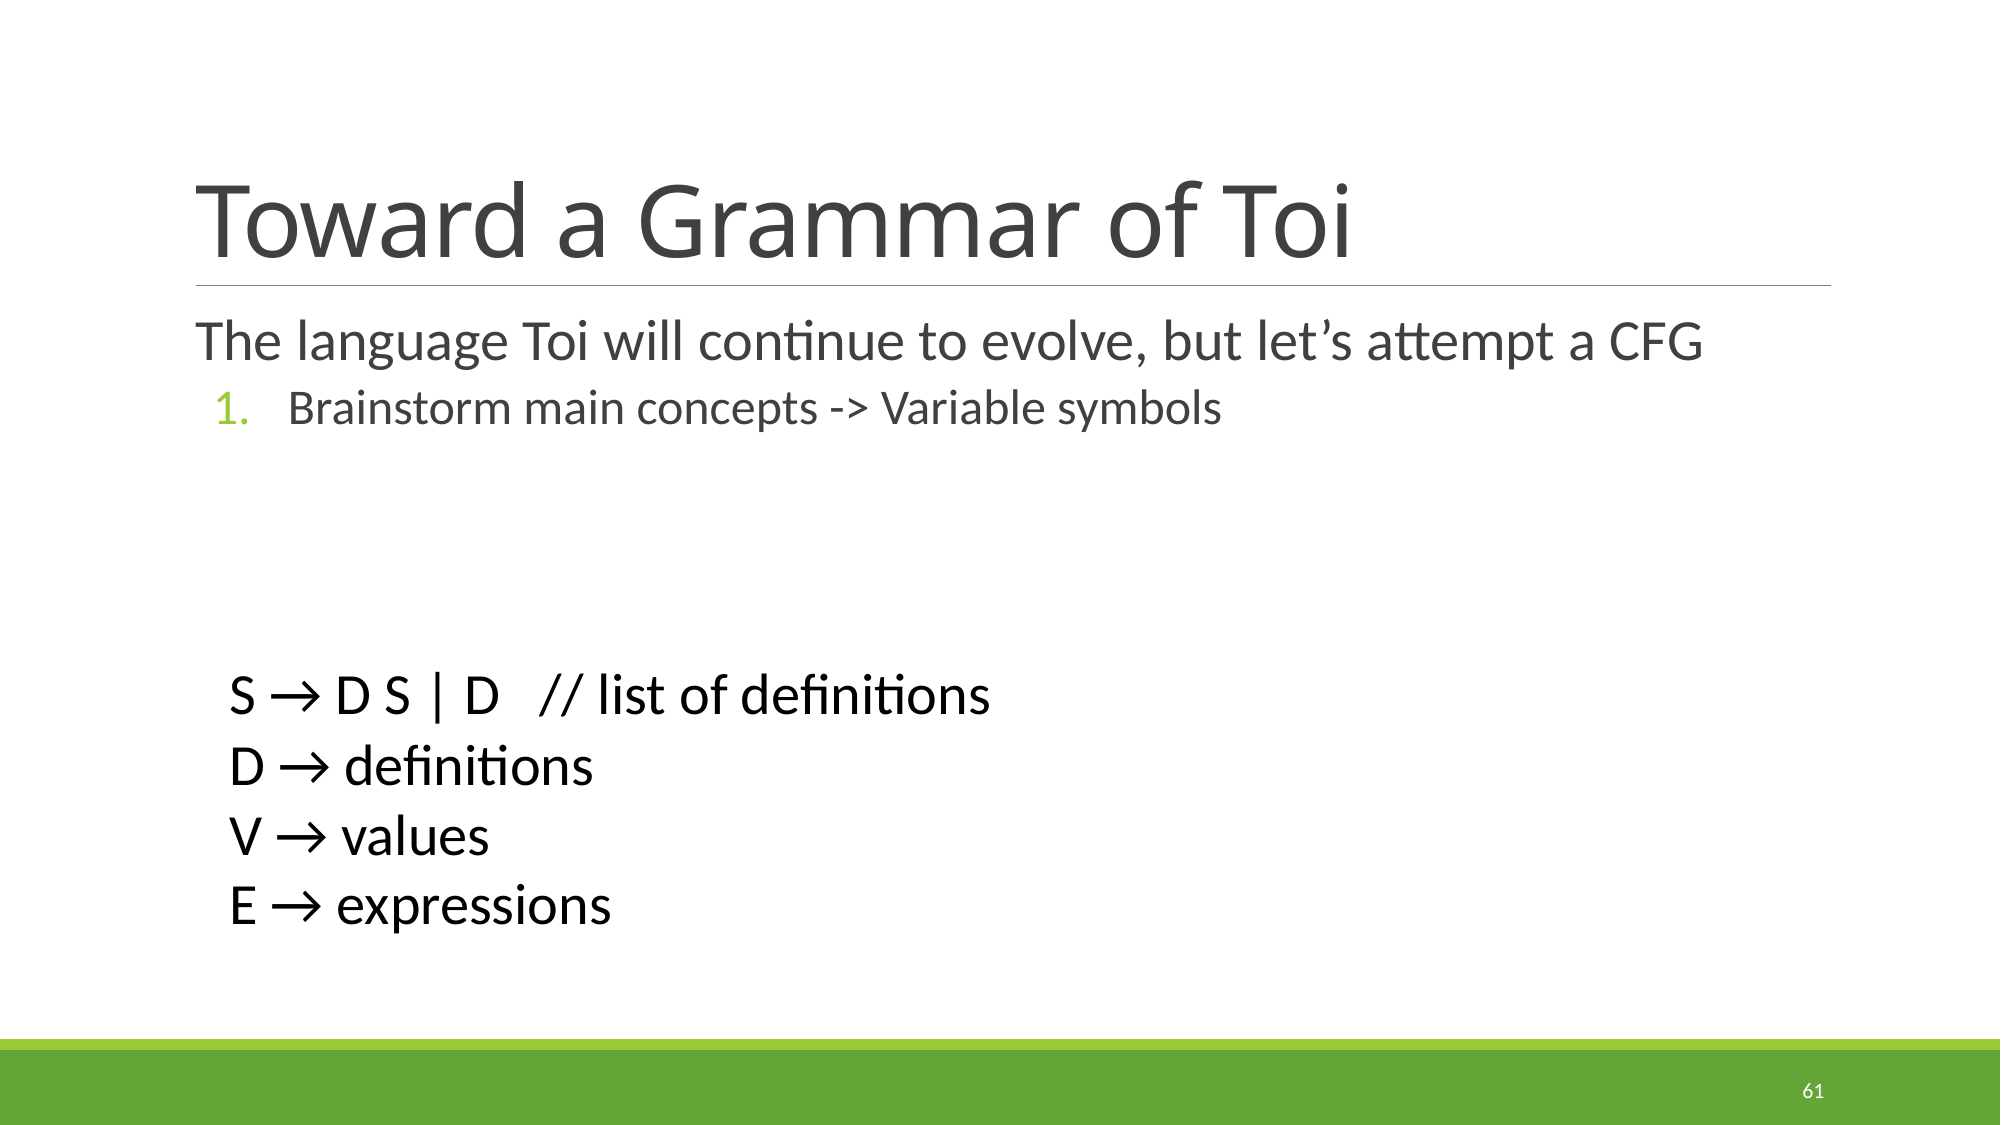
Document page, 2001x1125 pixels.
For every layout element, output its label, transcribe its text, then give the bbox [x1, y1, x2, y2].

text_box S → D S | D // list of definitions D → definitions V → values E → expressions [214, 649, 1215, 944]
title Toward a Grammar of Toi [180, 47, 1830, 285]
slide_number 61 [1624, 1059, 1840, 1120]
list The language Toi will continue to evolve, but let’s attempt a CFG Brainstorm main concepts -> Variable symbols [180, 302, 1830, 510]
